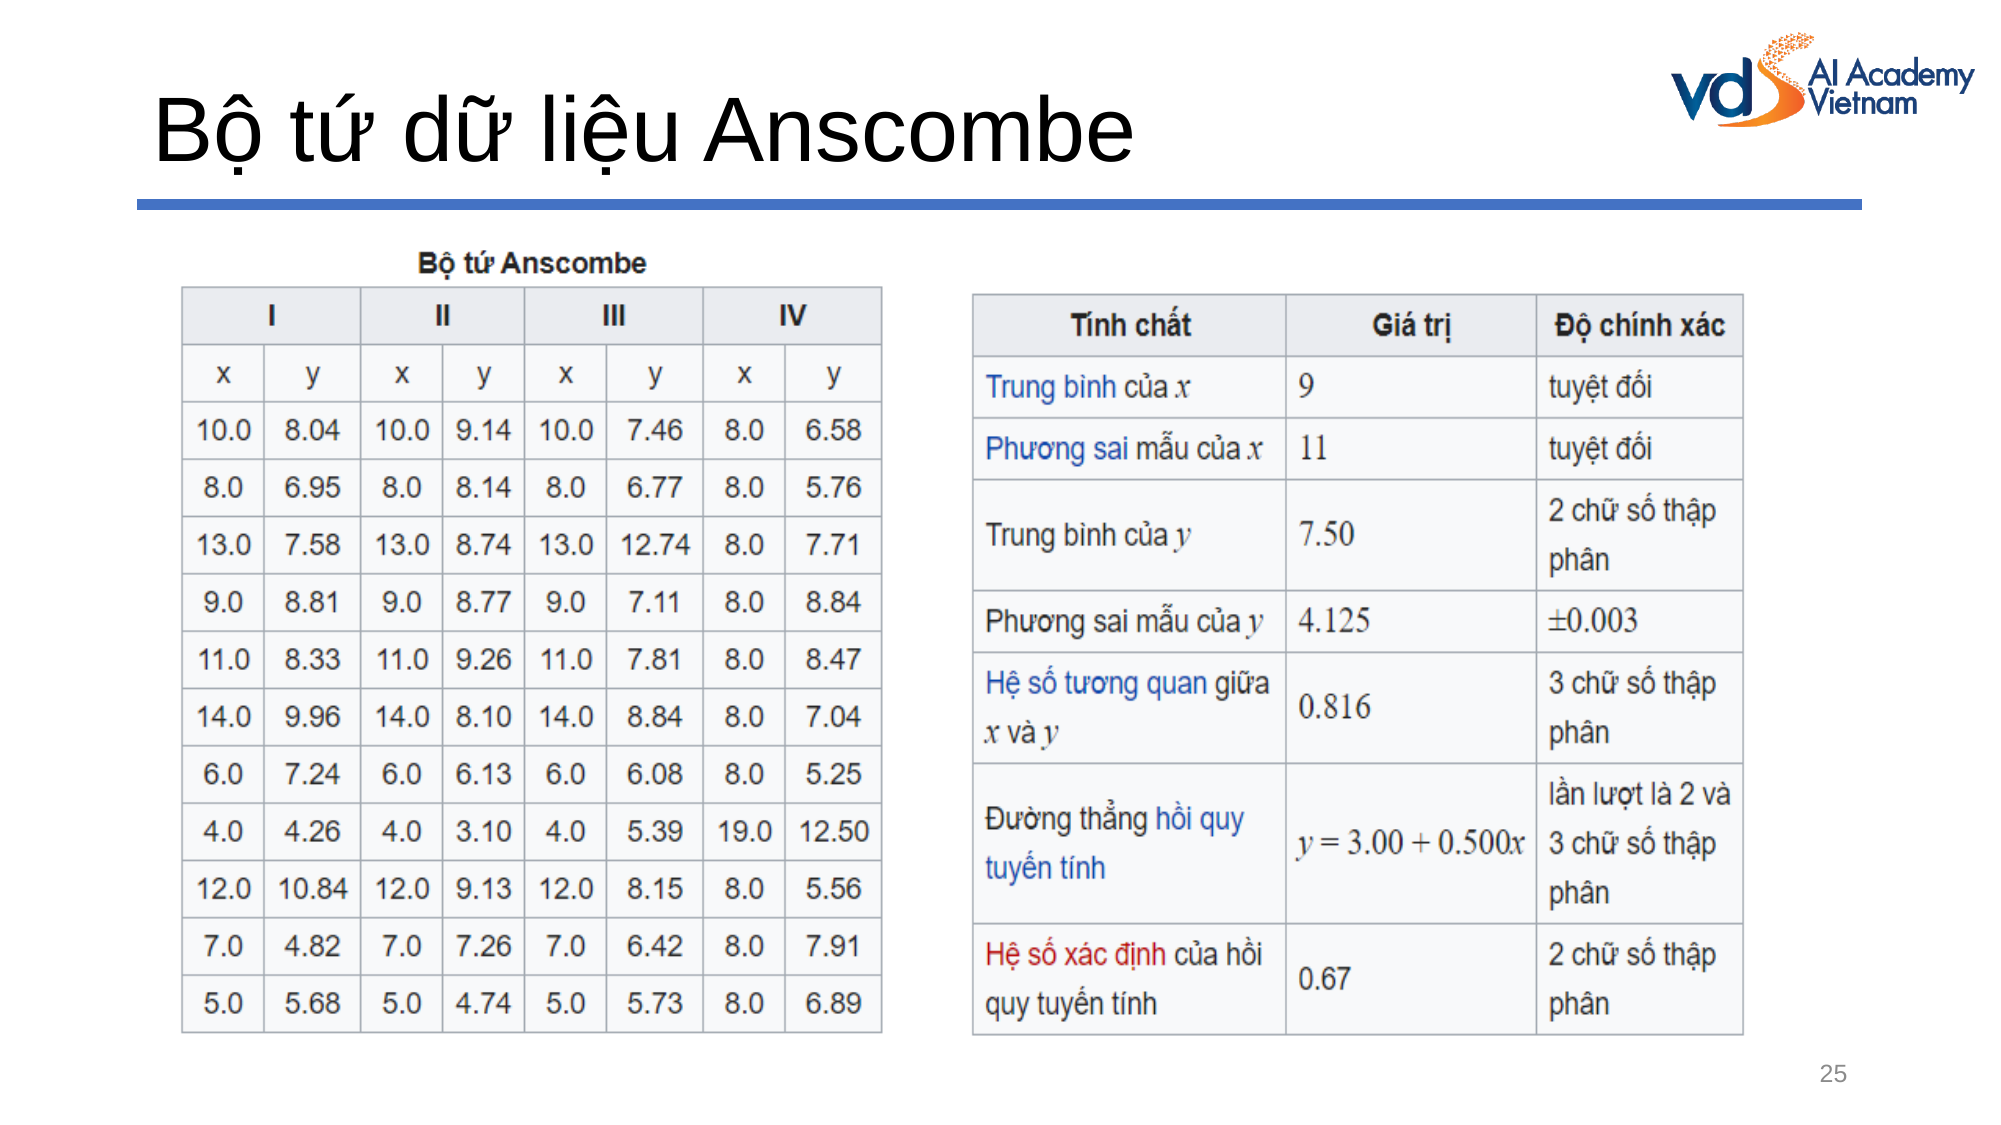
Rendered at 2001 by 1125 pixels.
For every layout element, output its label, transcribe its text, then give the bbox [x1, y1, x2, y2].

slide_number 25 [1412, 1042, 1863, 1103]
title Bộ tứ dữ liệu Anscombe [137, 59, 1863, 204]
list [175, 249, 891, 1045]
picture [1671, 32, 1975, 127]
picture [963, 287, 1752, 1043]
